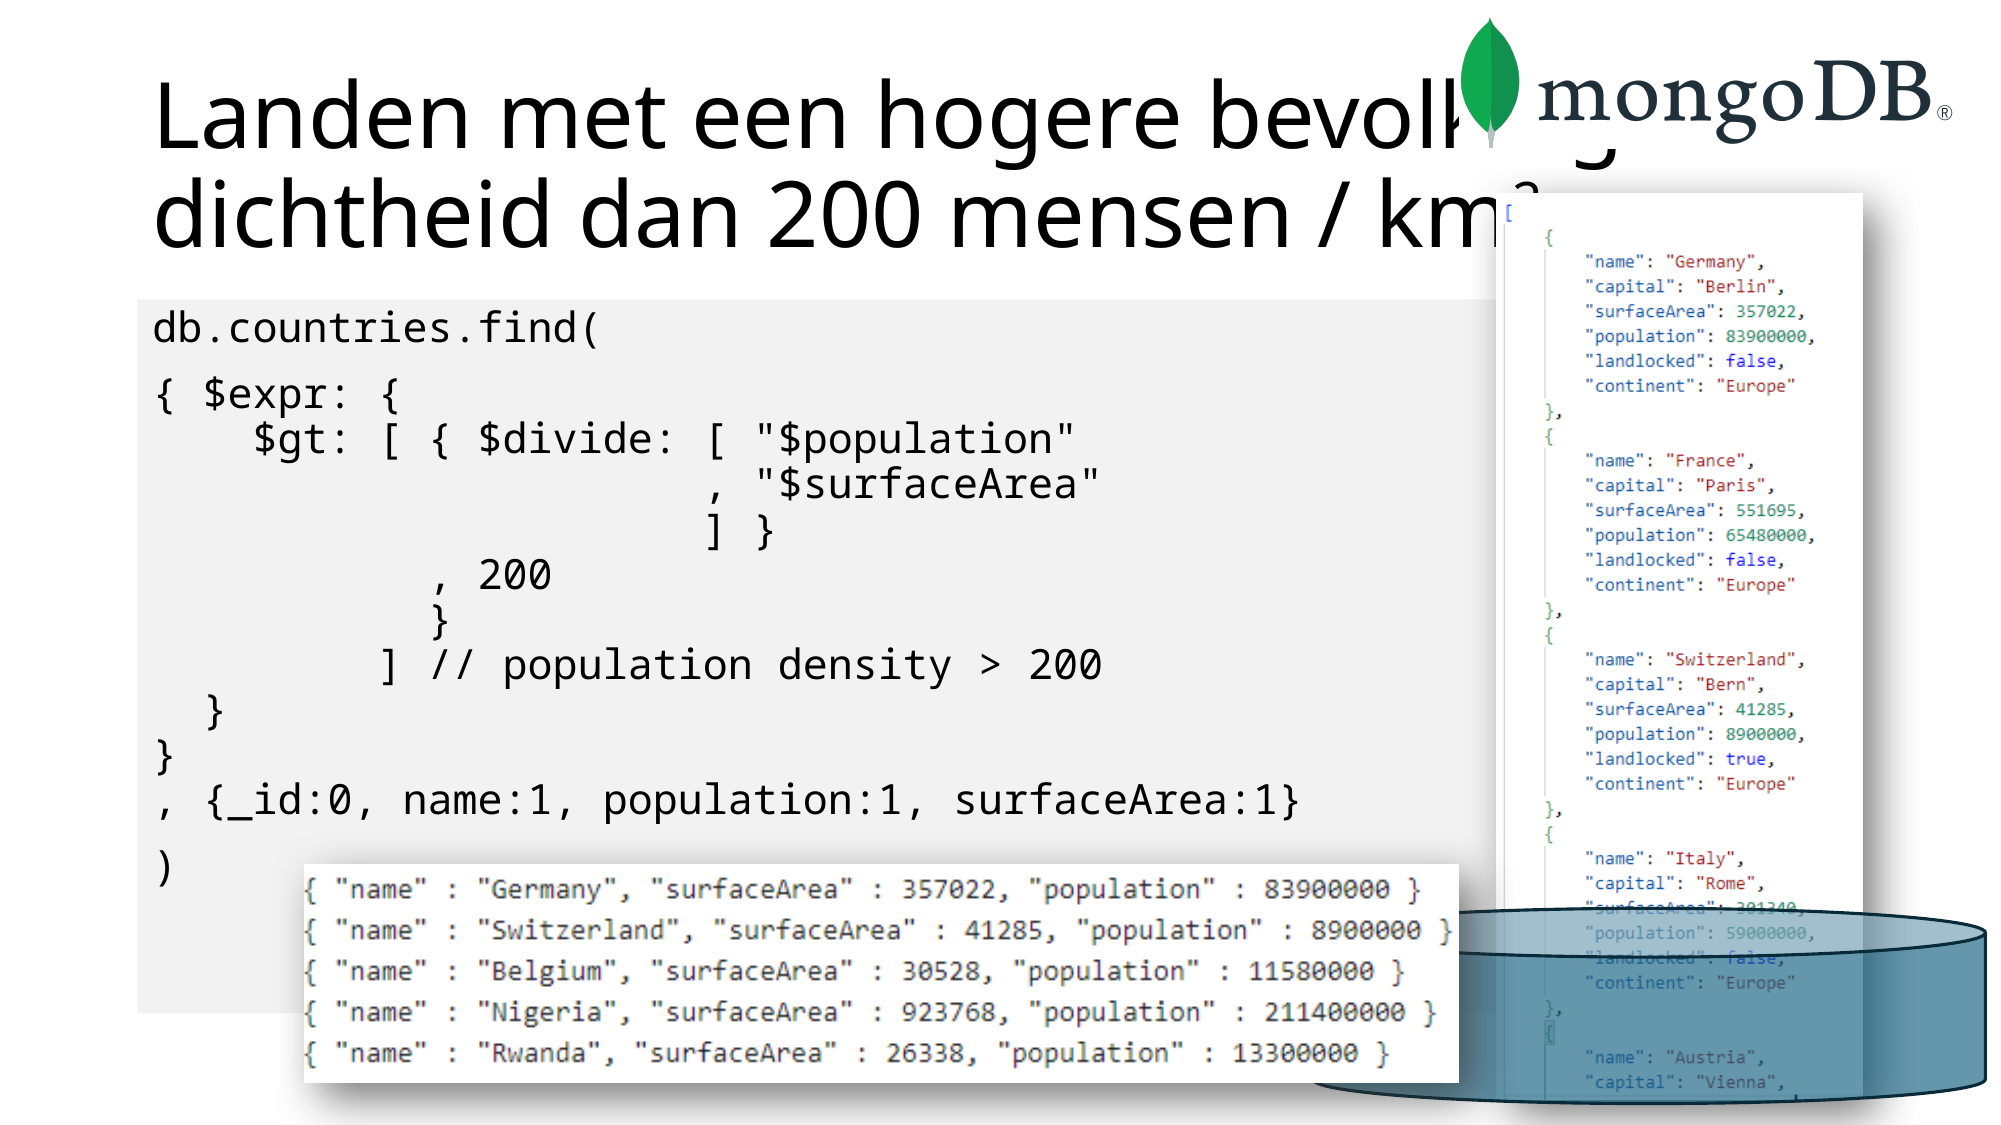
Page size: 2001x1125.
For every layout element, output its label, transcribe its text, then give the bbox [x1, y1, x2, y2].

list db.countries.find( { $expr: { $gt: [ { $divide: [ "$population" , "$surfaceArea" ] } , 200 } ] // population density > 200 } } , {_id:0, name:1, population:1, surfaceArea:1} ) [137, 299, 1478, 1014]
text_box [1500, 1100, 1856, 1106]
picture [304, 863, 1460, 1084]
picture [1458, 15, 1956, 150]
title Landen met een hogere bevolkings- dichtheid dan 200 mensen / km2 [137, 59, 1863, 278]
picture [1495, 192, 1863, 1100]
text_box [1863, 912, 1987, 1100]
